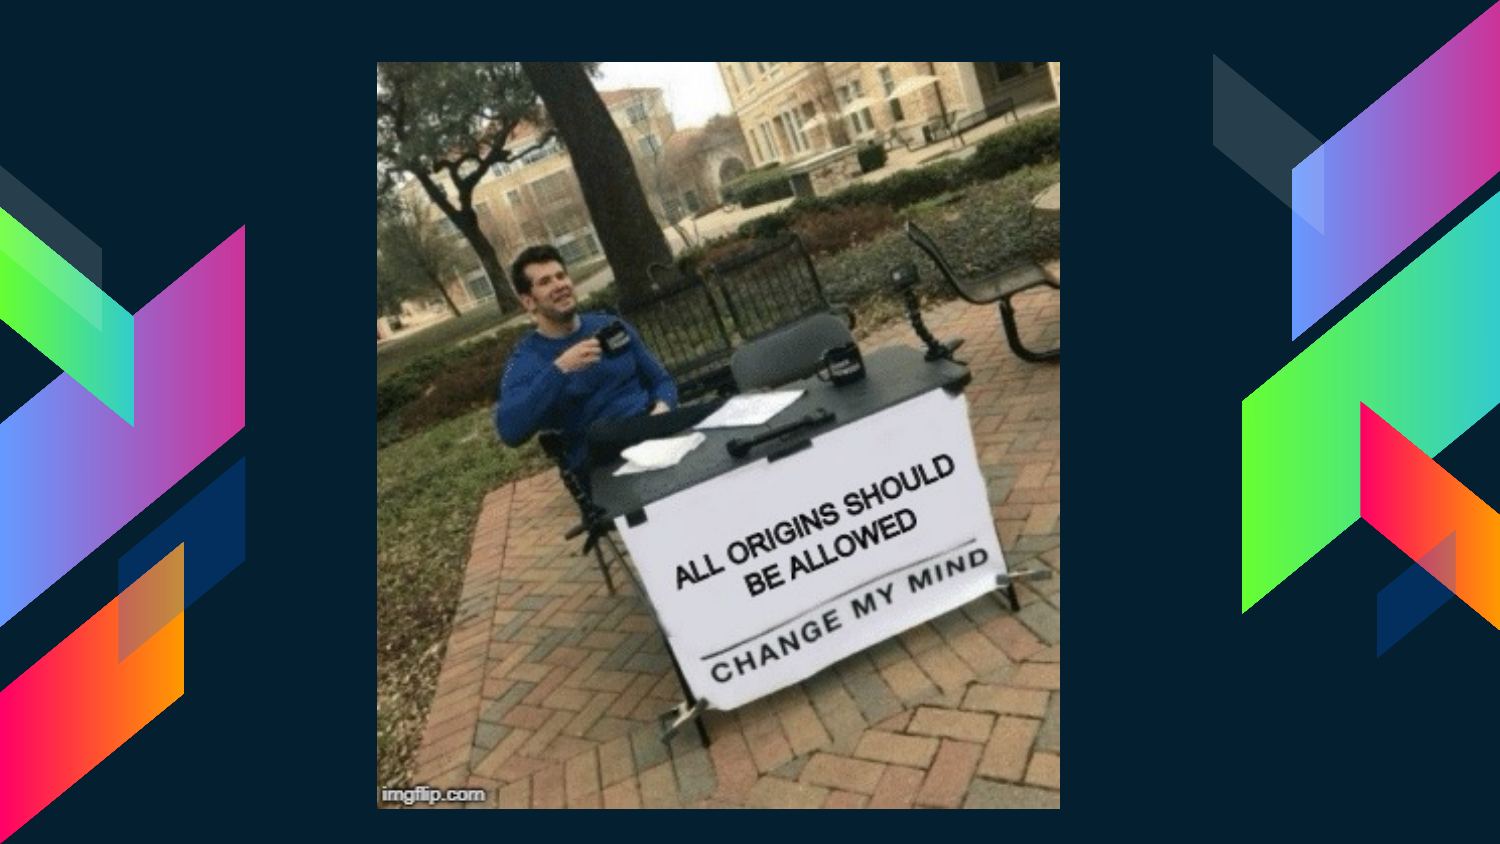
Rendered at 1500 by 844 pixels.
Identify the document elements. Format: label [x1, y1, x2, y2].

picture [377, 62, 1060, 810]
